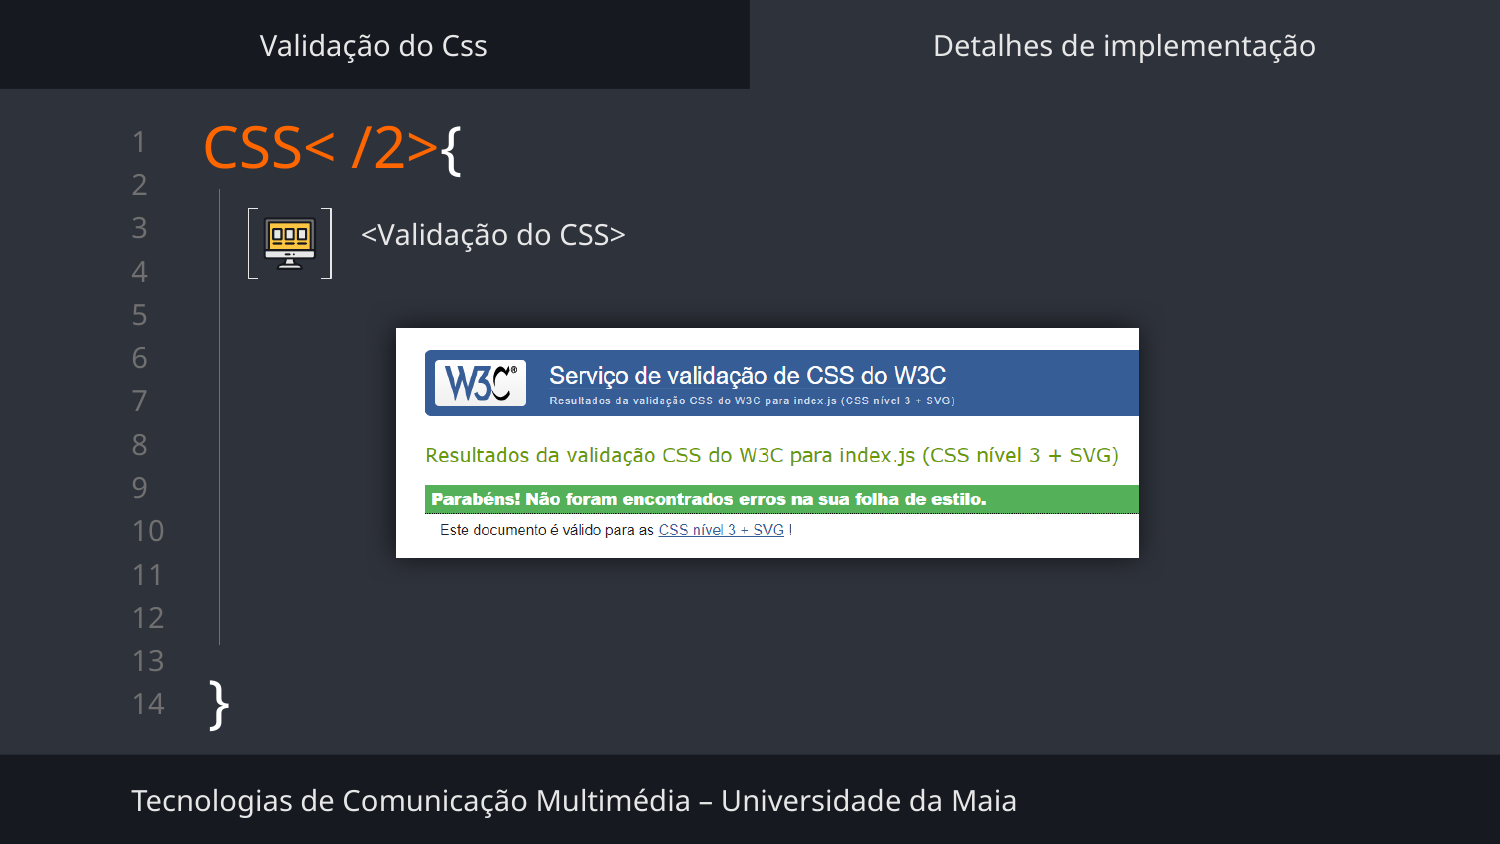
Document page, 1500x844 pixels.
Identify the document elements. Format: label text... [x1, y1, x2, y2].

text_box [247, 208, 332, 279]
subtitle Detalhes de implementação [750, 15, 1500, 74]
picture [395, 328, 1139, 558]
subtitle Tecnologias de Comunicação Multimédia – Universidade da Maia [116, 770, 1283, 829]
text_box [177, 525, 262, 750]
subtitle <Validação do CSS> [345, 169, 1189, 299]
title CSS< /2>{ [187, 101, 854, 189]
subtitle Validação do Css [0, 15, 749, 74]
